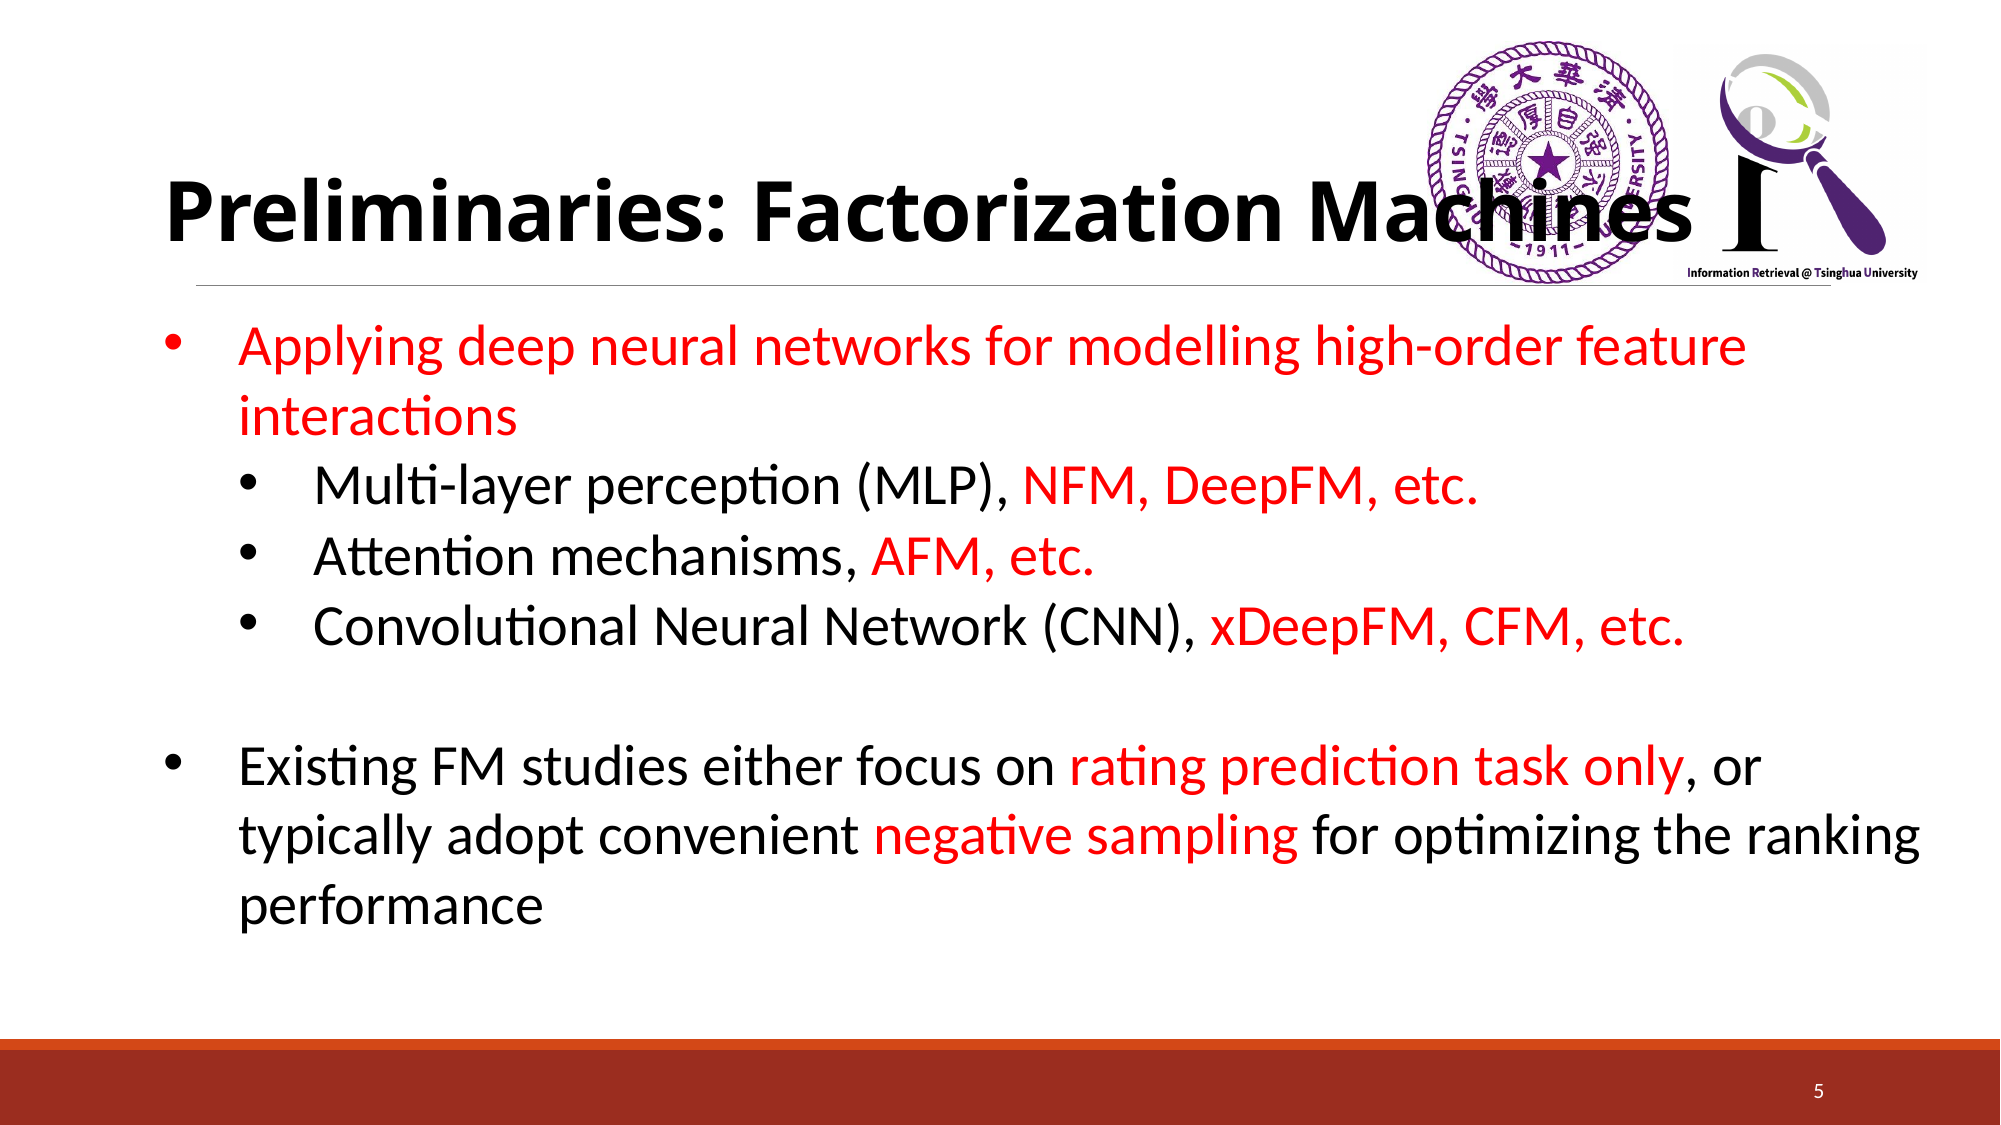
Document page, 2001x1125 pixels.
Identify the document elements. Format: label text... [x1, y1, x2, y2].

picture [1673, 44, 1927, 283]
picture [1427, 266, 1669, 284]
slide_number 5 [1624, 1059, 1840, 1120]
text_box Applying deep neural networks for modelling high-order feature interactions Multi-layer perception (MLP), NFM, DeepFM, etc. Attention mechanisms, AFM, etc. Convolutional Neural Network (CNN), xDeepFM, CFM, etc. Existing FM studies either focus on rating prediction task only, or typically adopt convenient negative sampling for optimizing the ranking performance [148, 299, 1946, 944]
title Preliminaries: Factorization Machines [148, 27, 1799, 266]
